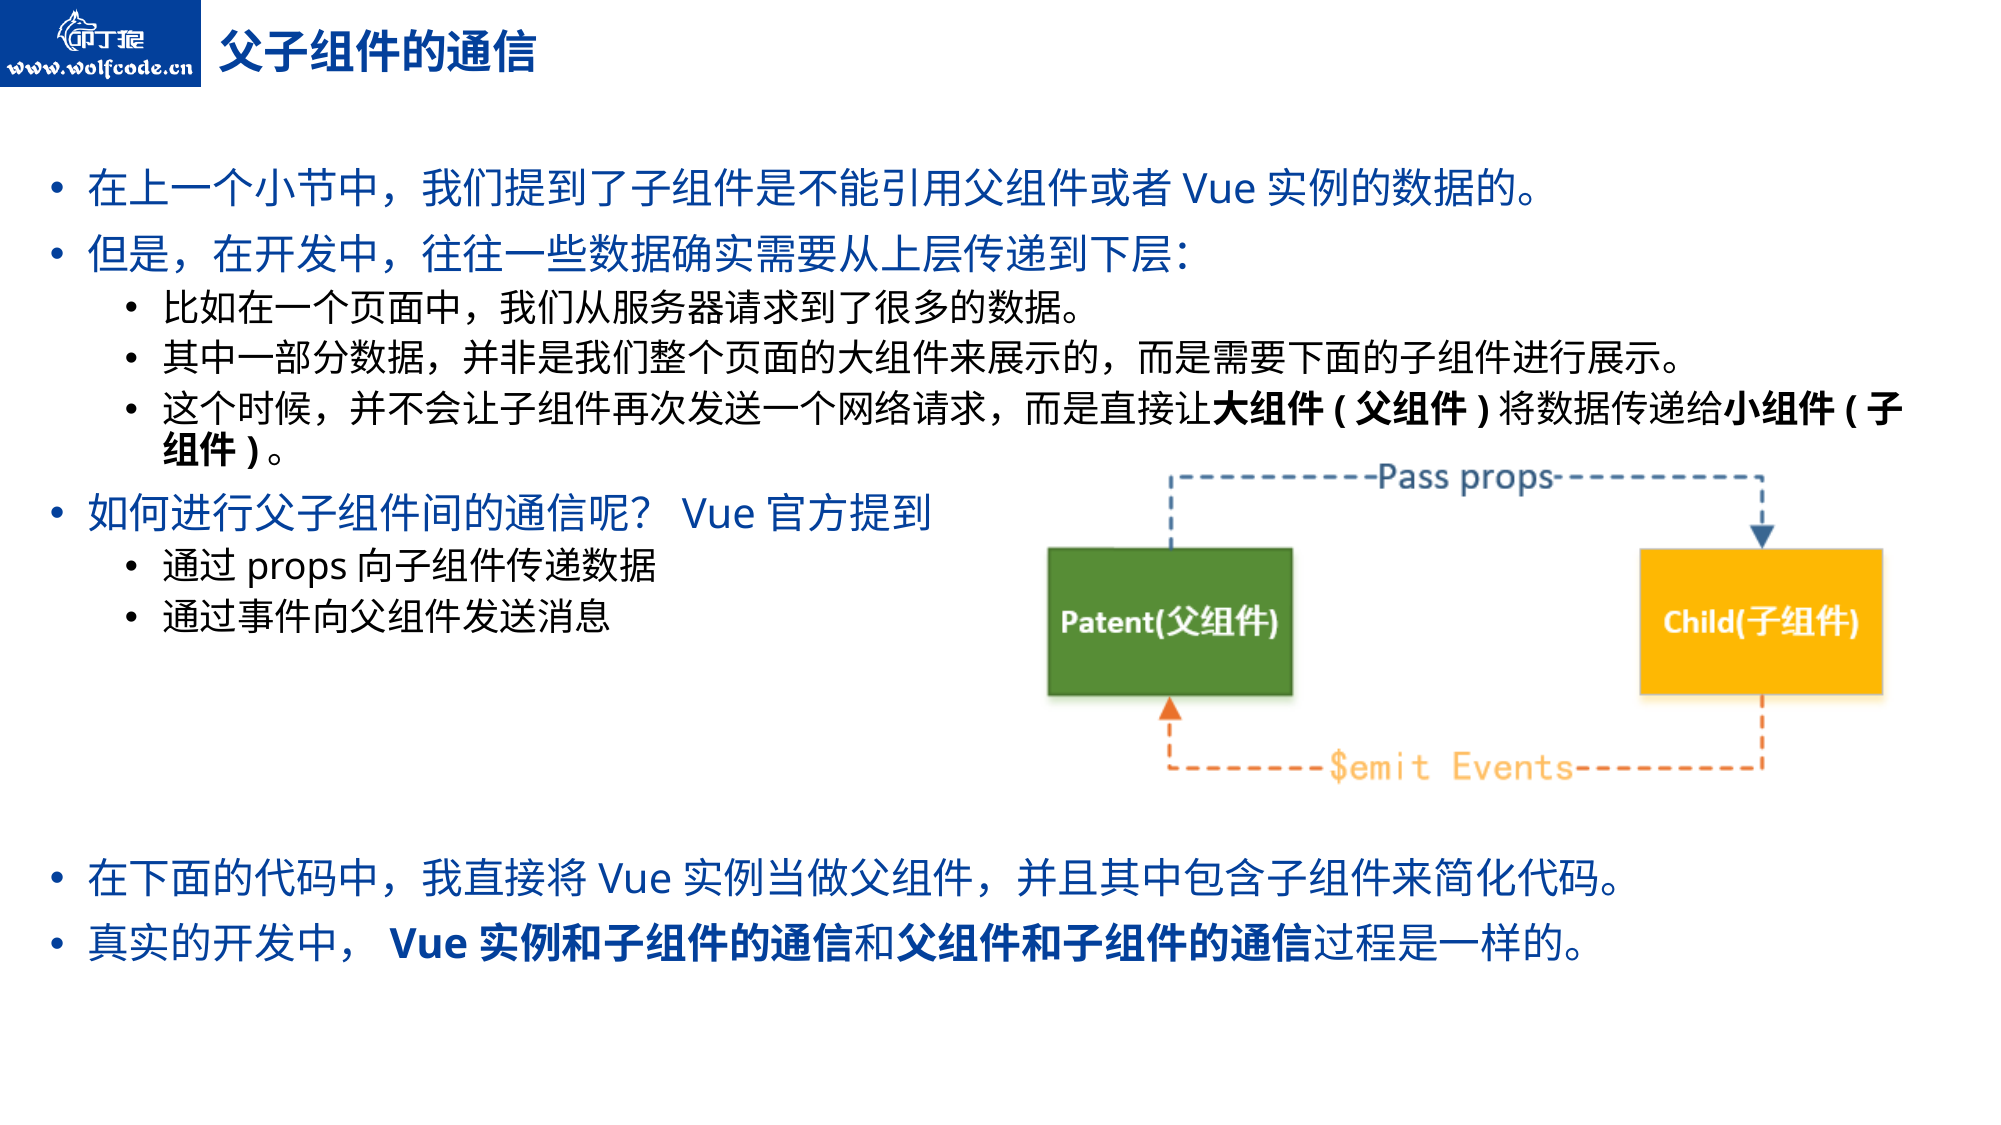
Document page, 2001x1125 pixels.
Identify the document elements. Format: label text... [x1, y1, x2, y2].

picture [1022, 431, 1904, 821]
picture [0, 0, 201, 87]
list 在上一个小节中，我们提到了子组件是不能引用父组件或者Vue实例的数据的。 但是，在开发中，往往一些数据确实需要从上层传递到下层： 比如在一个页面中，我们从服务器请求到了很多的数据。 其中一部分数据，并非是我们整个页面的大组件来展示的，而是需要下面的子组件进行展示。 这个时候，并不会让子组件再次发送一个网络请求，而是直接让大组件(父组件)将数据传递给小组件(子组件)。 如何进行父子组件间的通信呢？Vue官方提到 通过props向子组件传递数据 通过事件向父组件发送消息 在下面的代码中，我直接将Vue实例当做父组件，并且其中包含子组件来简化代码。 真实的开发中，Vue实例和子组件的通信和父组件和子组件的通信过程是一样的。 [35, 160, 1945, 1054]
title 父子组件的通信 [203, 21, 2000, 98]
